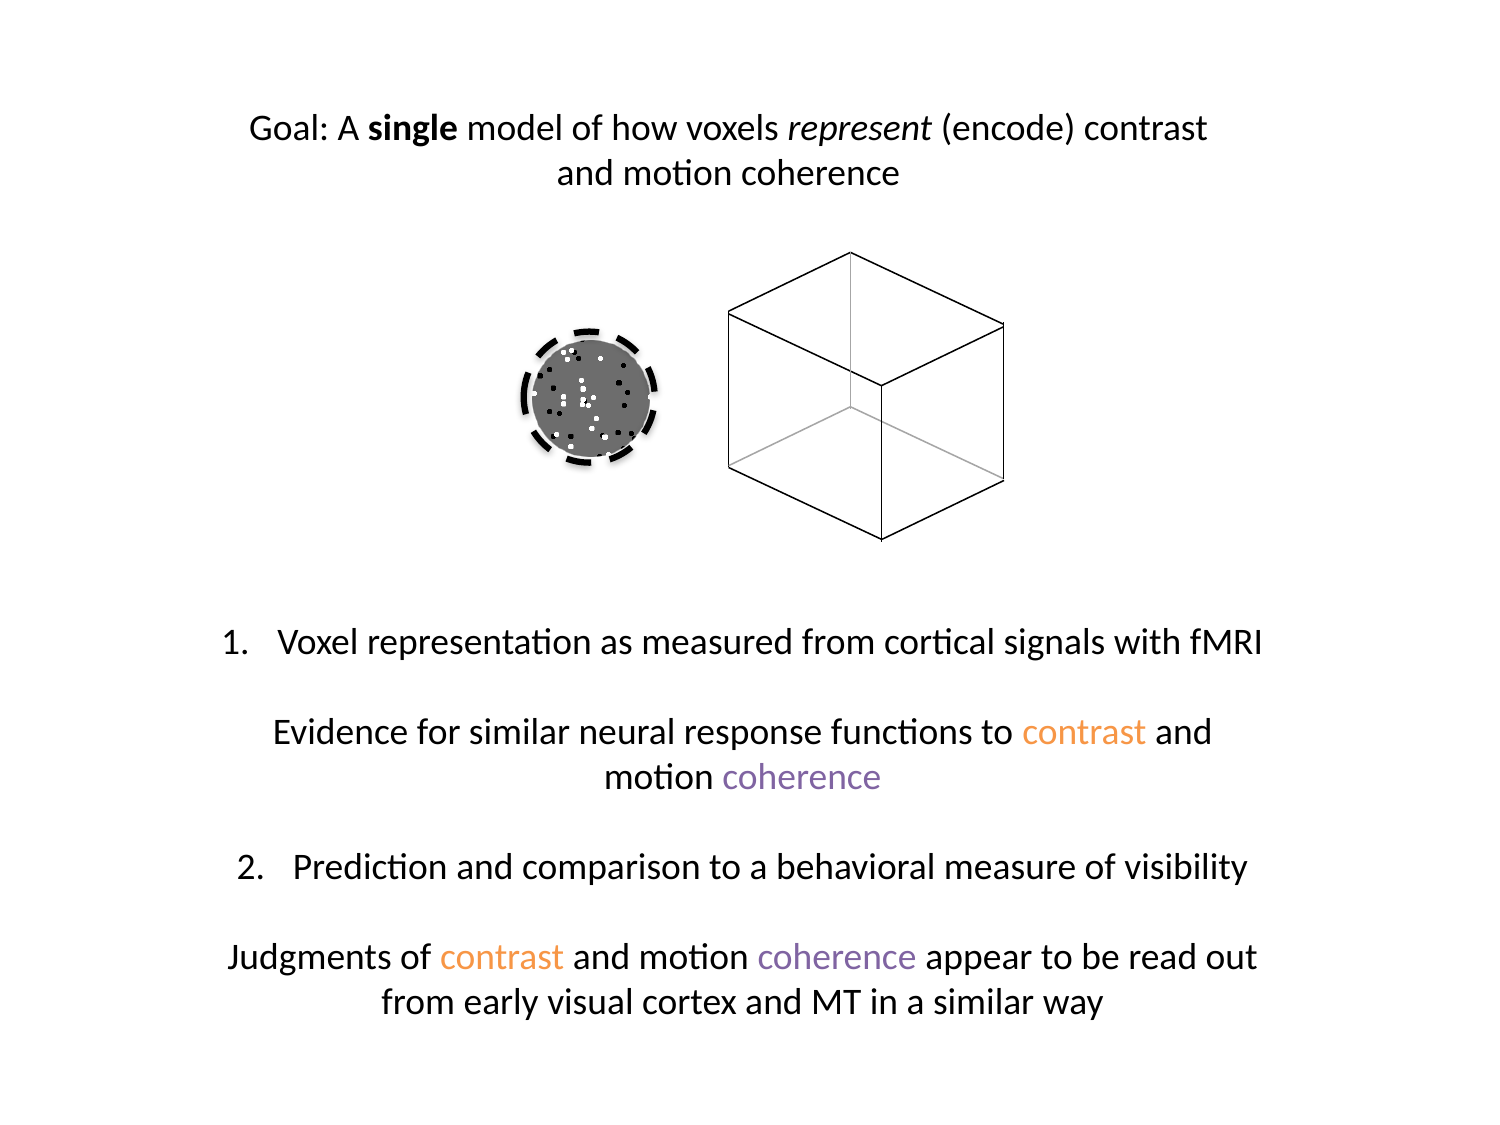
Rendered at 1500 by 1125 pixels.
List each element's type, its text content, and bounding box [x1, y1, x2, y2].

text_box Goal: A single model of how voxels represent (encode) contrast and motion coherence [203, 95, 1254, 201]
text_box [311, 308, 693, 610]
text_box Voxel representation as measured from cortical signals with fMRI Evidence for similar neural response functions to contrast and motion coherence Prediction and comparison to a behavioral measure of visibility Judgments of contrast and motion coherence appear to be read out from early visual cortex and MT in a similar way [203, 609, 1282, 1030]
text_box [728, 252, 1005, 543]
